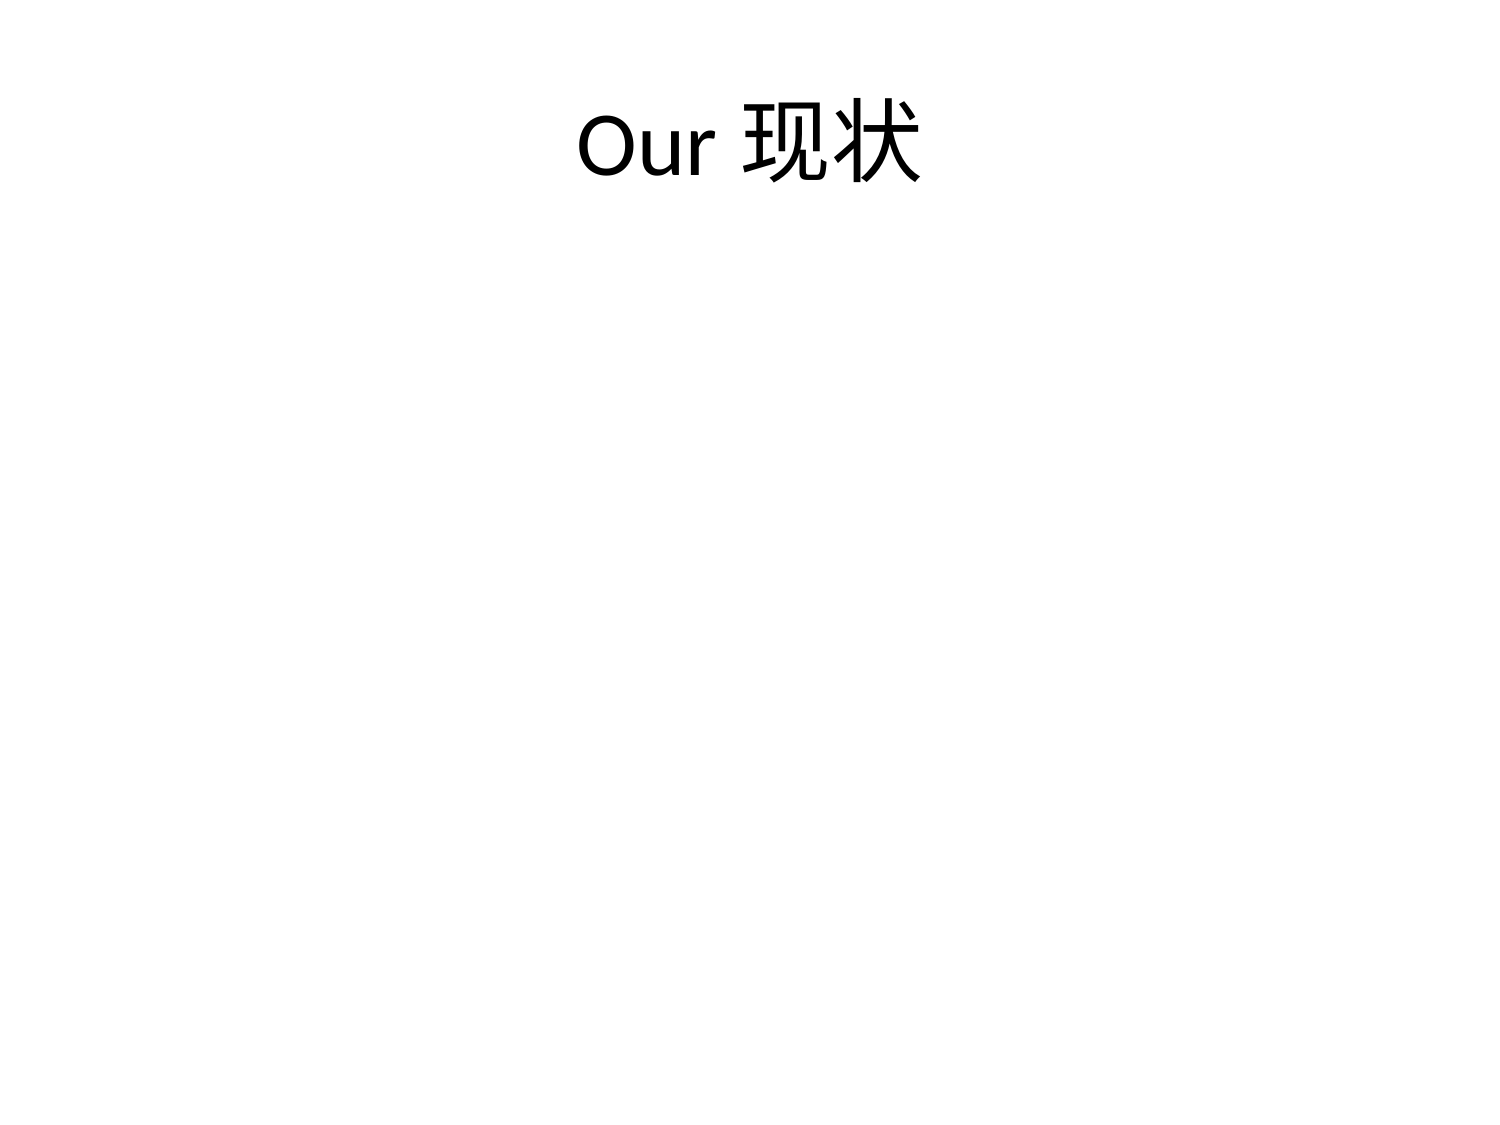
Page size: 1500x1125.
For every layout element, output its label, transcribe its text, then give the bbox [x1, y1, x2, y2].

title Our现状 [75, 45, 1425, 233]
